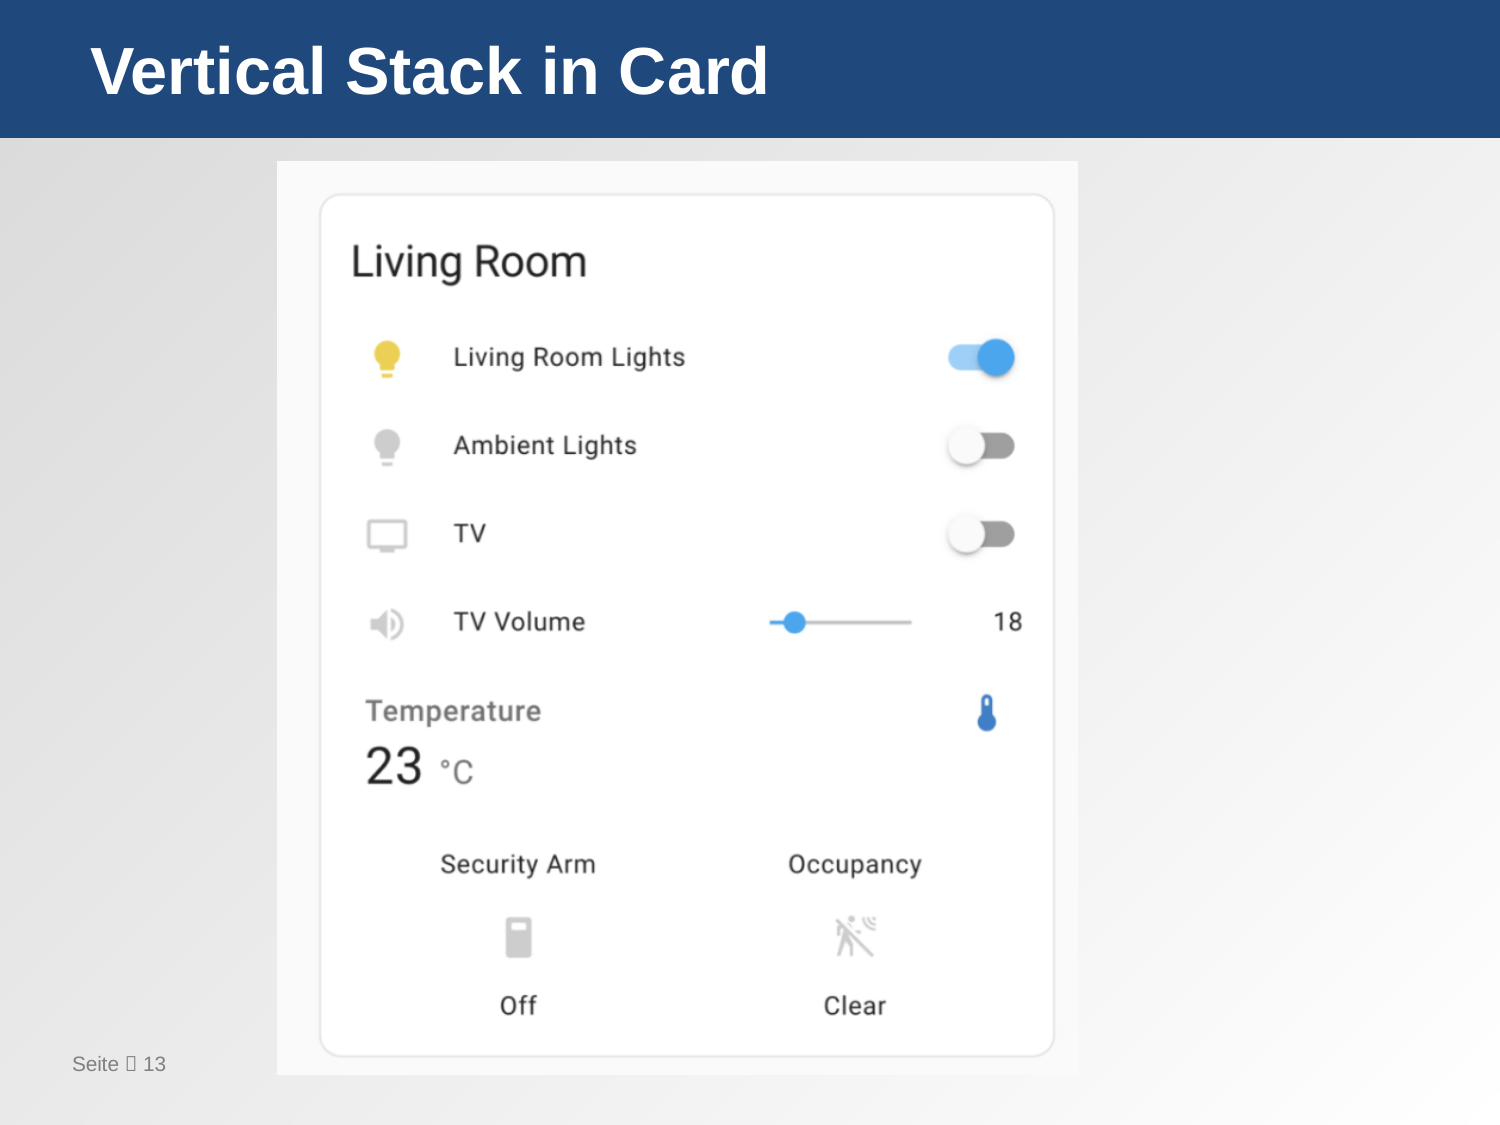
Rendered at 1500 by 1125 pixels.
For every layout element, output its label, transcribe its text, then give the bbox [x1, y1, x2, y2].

title Vertical Stack in Card [75, 20, 1425, 208]
picture [277, 161, 1078, 1075]
